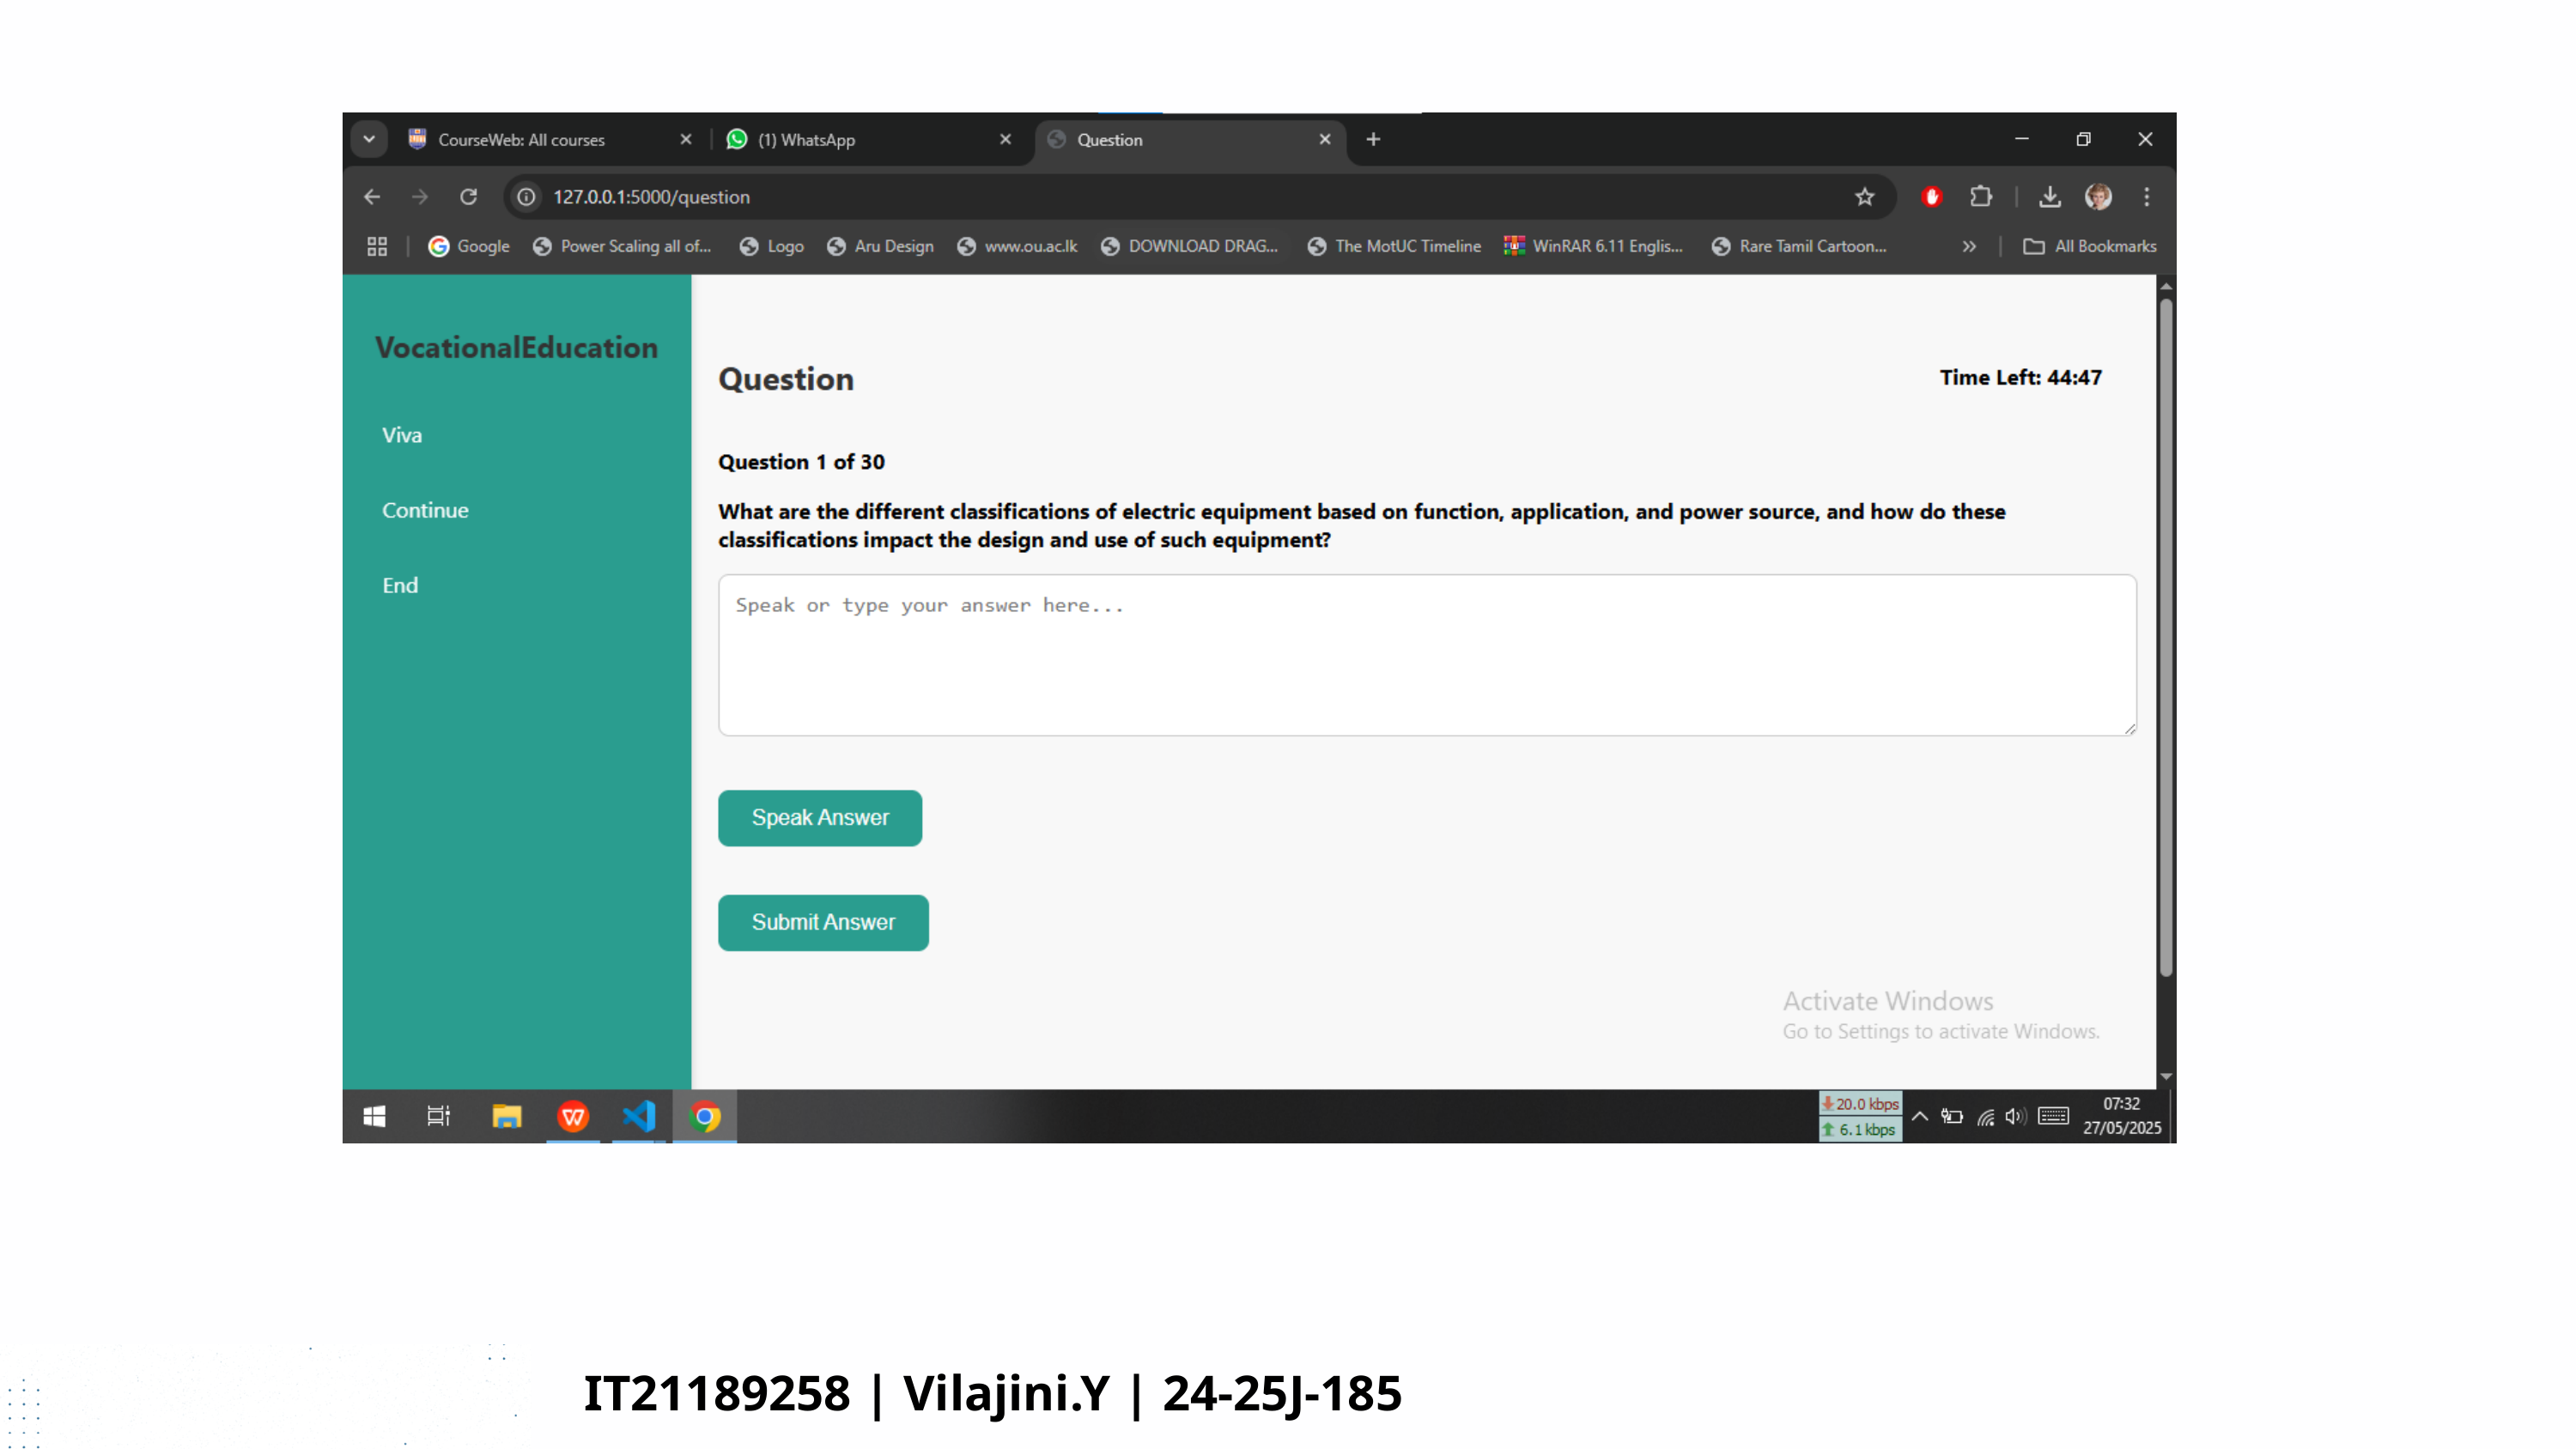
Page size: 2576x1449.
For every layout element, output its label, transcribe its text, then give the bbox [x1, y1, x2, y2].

text_box IT21189258 | Vilajini.Y | 24-25J-185 [583, 1362, 1535, 1421]
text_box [0, 1344, 532, 1449]
picture [343, 112, 2177, 1143]
